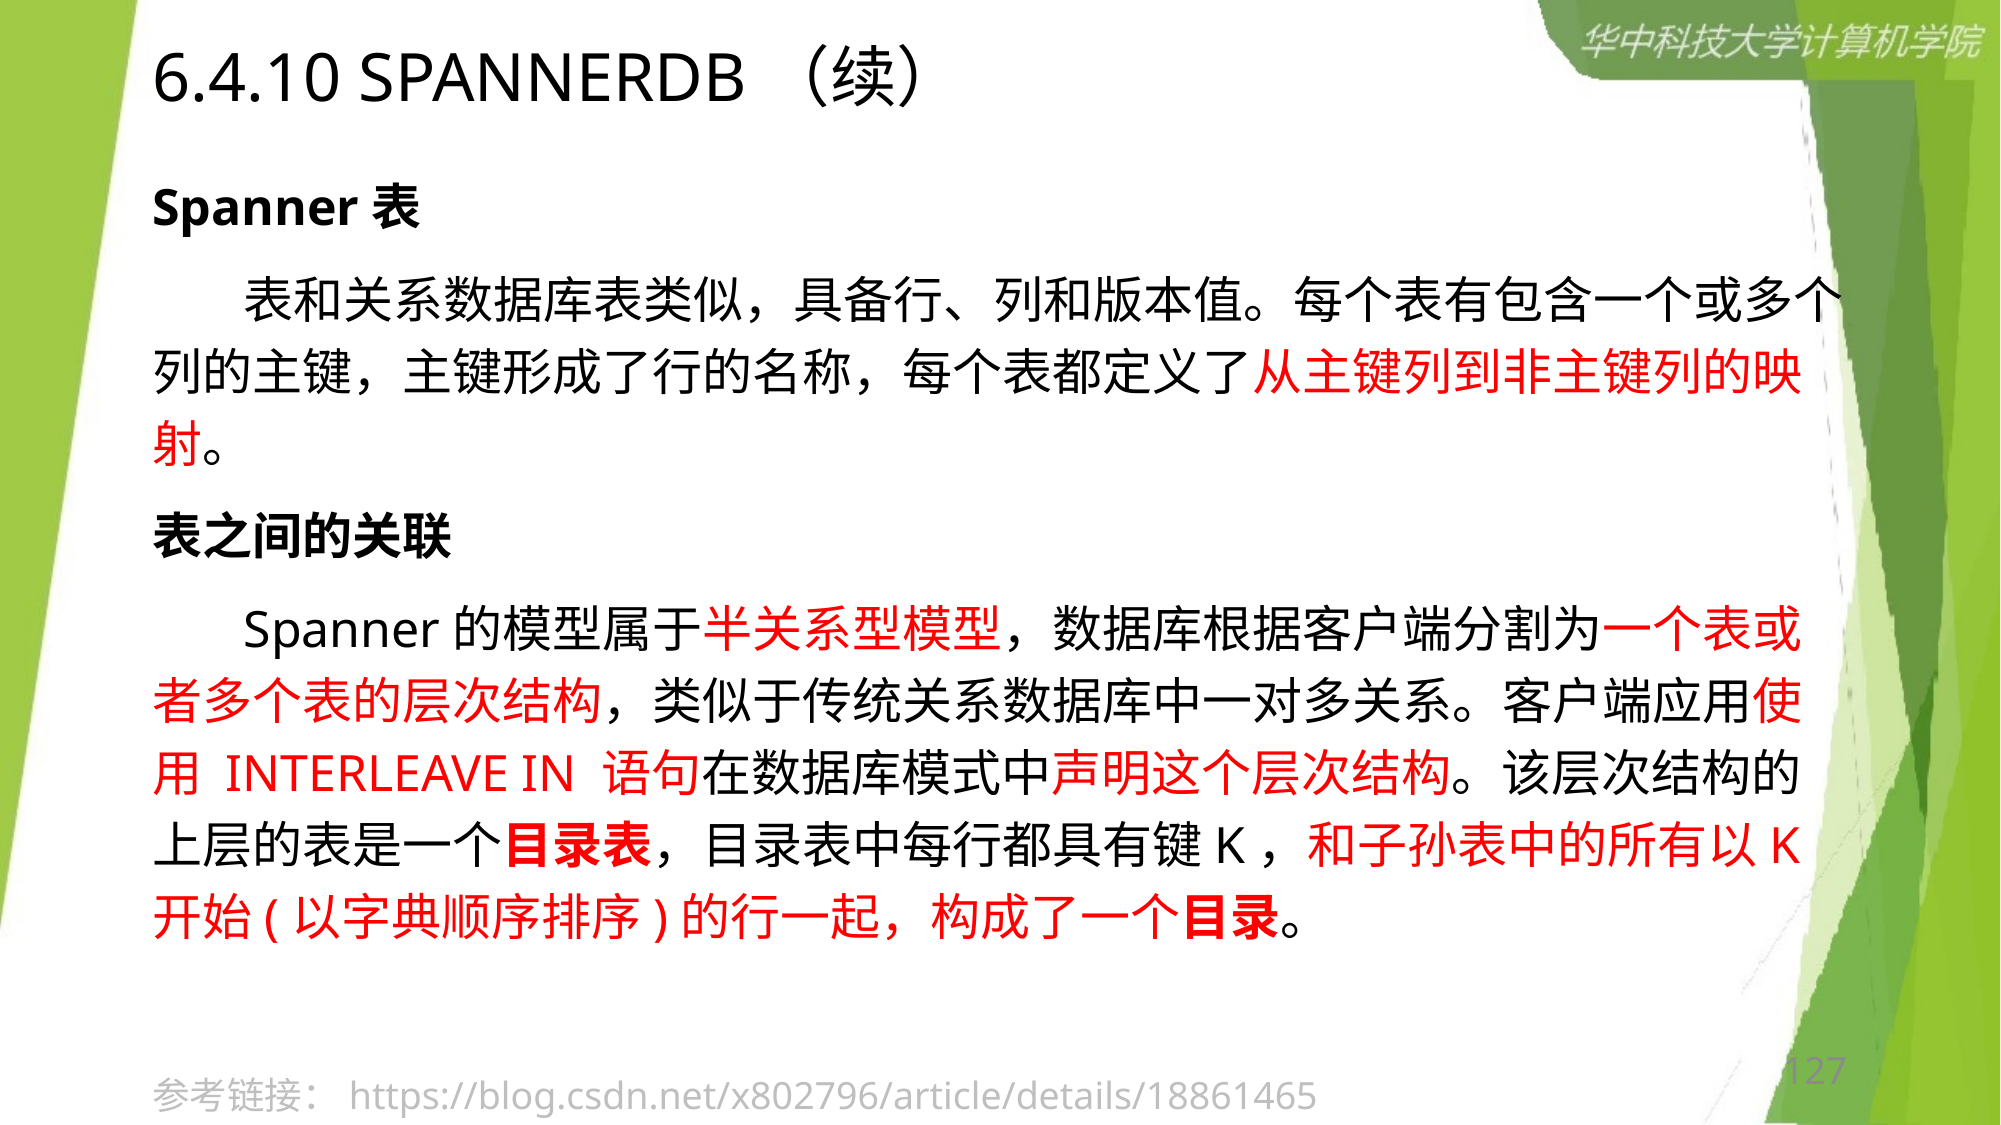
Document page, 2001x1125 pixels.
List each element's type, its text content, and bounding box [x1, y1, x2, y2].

text_box 参考链接：https://blog.csdn.net/x802796/article/details/18861465 [137, 1064, 1479, 1125]
slide_number 127 [1412, 1042, 1863, 1103]
list Spanner表 表和关系数据库表类似，具备行、列和版本值。每个表有包含一个或多个列的主键，主键形成了行的名称，每个表都定义了从主键列到非主键列的映射。 表之间的关联 Spanner的模型属于半关系型模型，数据库根据客户端分割为一个表或者多个表的层次结构，类似于传统关系数据库中一对多关系。客户端应用使用 INTERLEAVE IN 语句在数据库模式中声明这个层次结构。该层次结构的上层的表是一个目录表，目录表中每行都具有键K，和子孙表中的所有以K开始(以字典顺序排序)的行一起，构成了一个目录。 [137, 155, 1863, 1012]
title 6.4.10 SPANNERDB（续） [137, 4, 1863, 155]
picture [0, 0, 2001, 1125]
